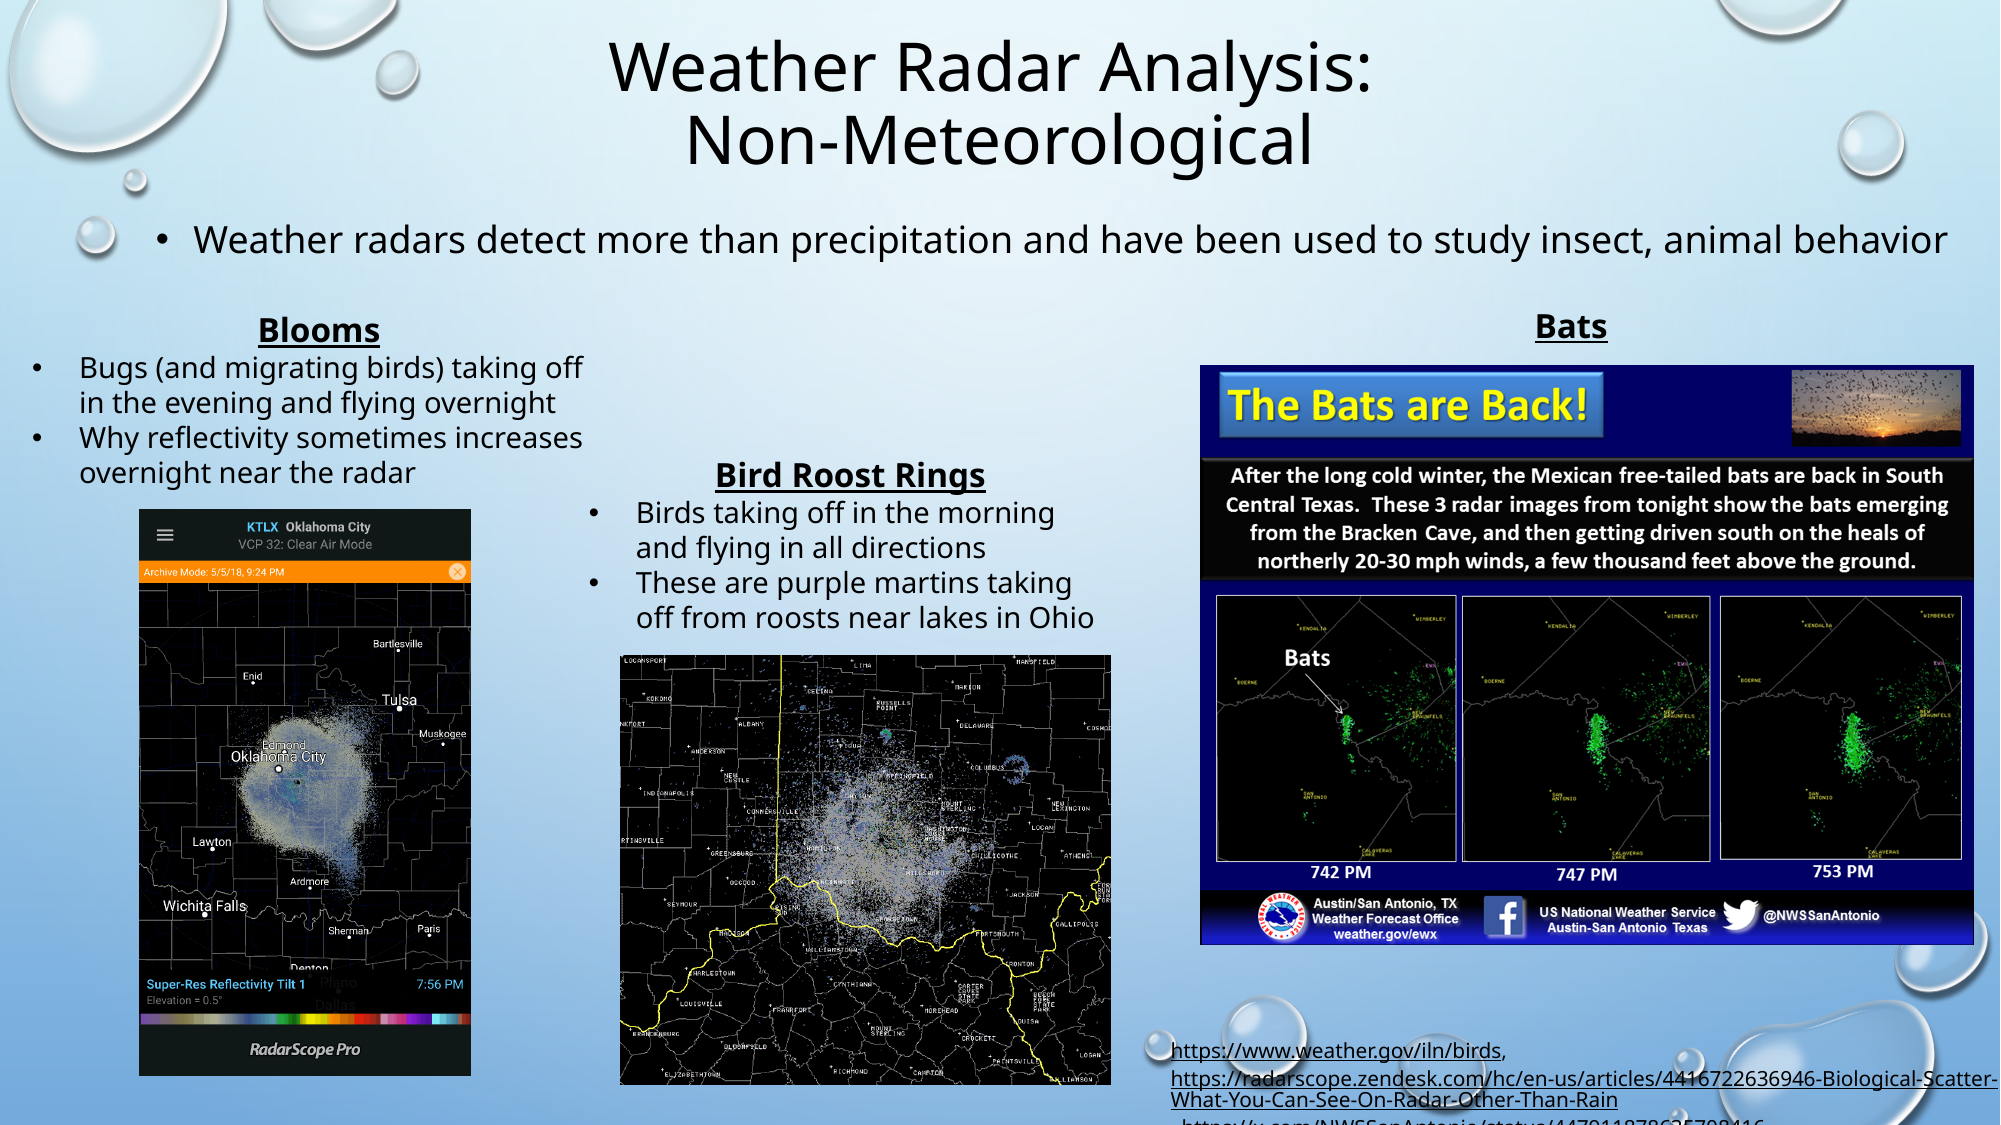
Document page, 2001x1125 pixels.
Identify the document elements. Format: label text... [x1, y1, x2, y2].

text_box Bats [1519, 297, 1875, 353]
text_box Blooms Bugs (and migrating birds) taking off in the evening and flying overnight Why reflectivity sometimes increases overnight near the radar [17, 302, 621, 497]
title Weather Radar Analysis: Non-Meteorological [149, 25, 1851, 187]
text_box https://www.weather.gov/iln/birds, https://radarscope.zendesk.com/hc/en-us/articles/4416722636946-Biological-Scatter-What-You-Can-See-On-Radar-Other-Than-Rain, https://x.com/NWSSanAntonio/status/447911878635708416 [1155, 1029, 2000, 1125]
list Weather radars detect more than precipitation and have been used to study insect, animal behavior [87, 199, 2000, 296]
picture [0, 0, 2000, 1125]
text_box Bird Roost Rings Birds taking off in the morning and flying in all directions These are purple martins taking off from roosts near lakes in Ohio [574, 447, 1127, 682]
